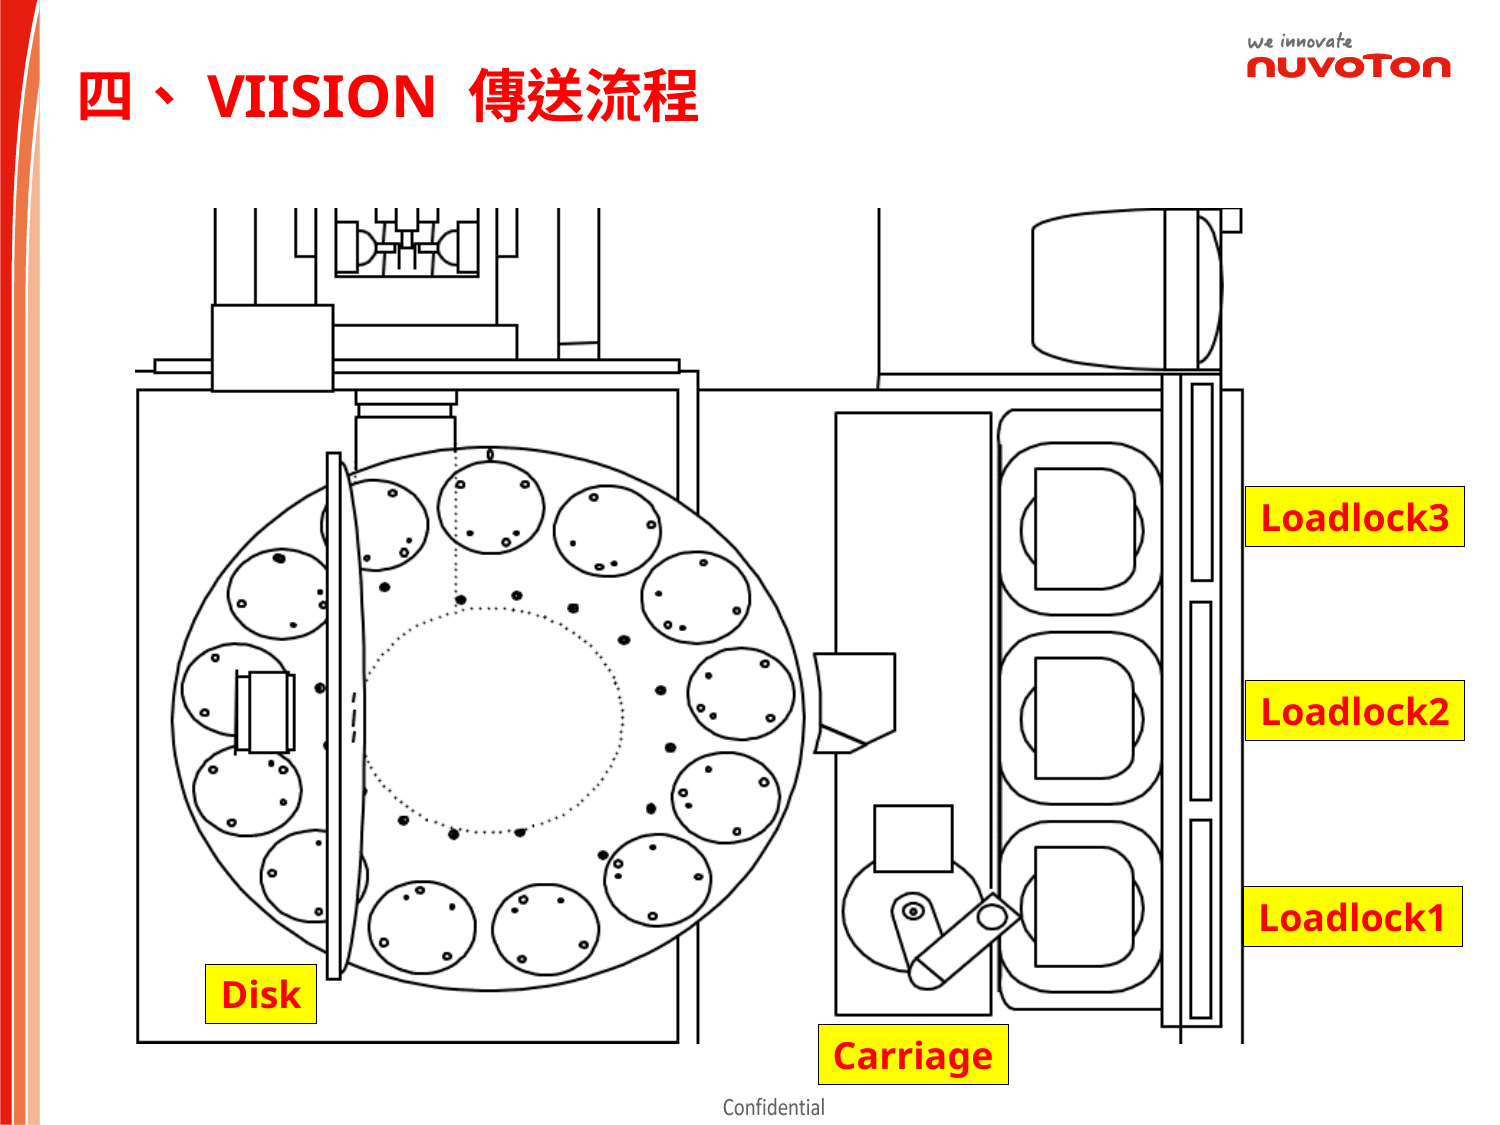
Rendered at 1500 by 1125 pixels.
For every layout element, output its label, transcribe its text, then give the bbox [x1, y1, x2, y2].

text_box Carriage [818, 1052, 1009, 1085]
text_box Loadlock2 [1251, 680, 1465, 741]
text_box Loadlock1 [1251, 886, 1463, 947]
picture [0, 0, 1500, 1125]
text_box Loadlock3 [1251, 486, 1465, 547]
text_box 四、VIISION 傳送流程 [62, 51, 716, 137]
